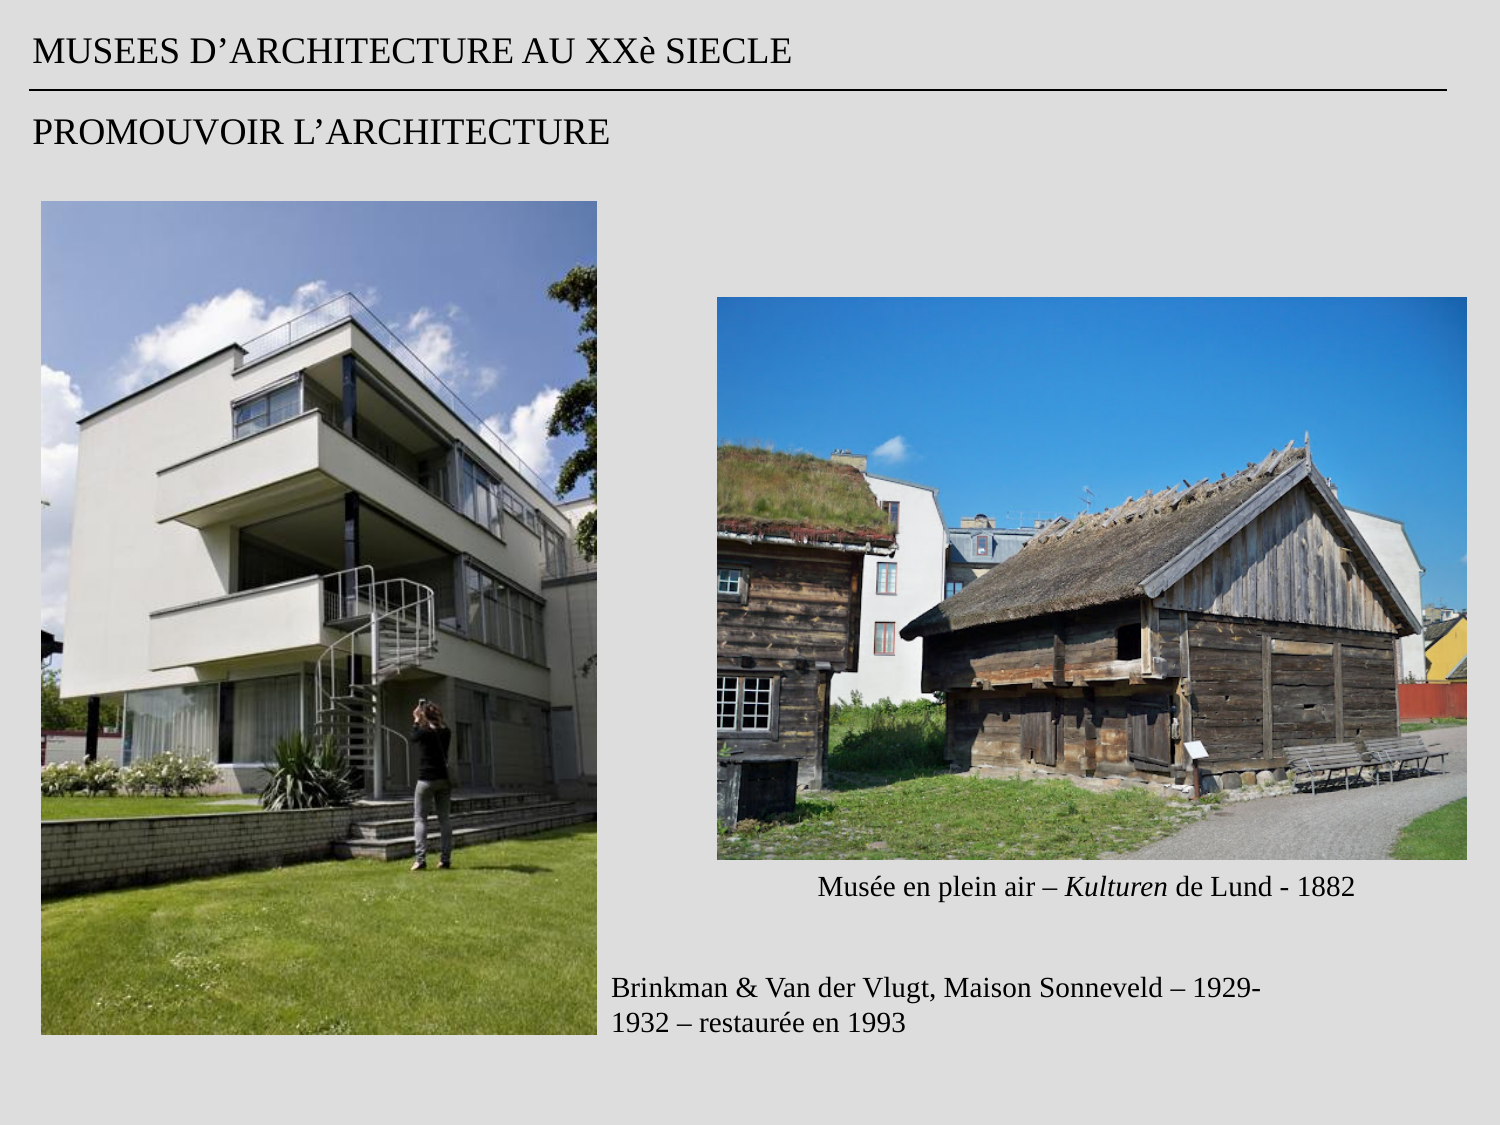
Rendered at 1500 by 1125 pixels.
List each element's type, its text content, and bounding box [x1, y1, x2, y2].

text_box Brinkman & Van der Vlugt, Maison Sonneveld – 1929-1932 – restaurée en 1993 [596, 960, 1282, 1046]
text_box PROMOUVOIR L’ARCHITECTURE [17, 100, 1317, 160]
picture [716, 297, 1467, 861]
text_box MUSEES D’ARCHITECTURE AU XXè SIECLE [17, 18, 1317, 79]
picture [40, 200, 597, 1036]
text_box Musée en plein air – Kulturen de Lund - 1882 [717, 867, 1457, 910]
